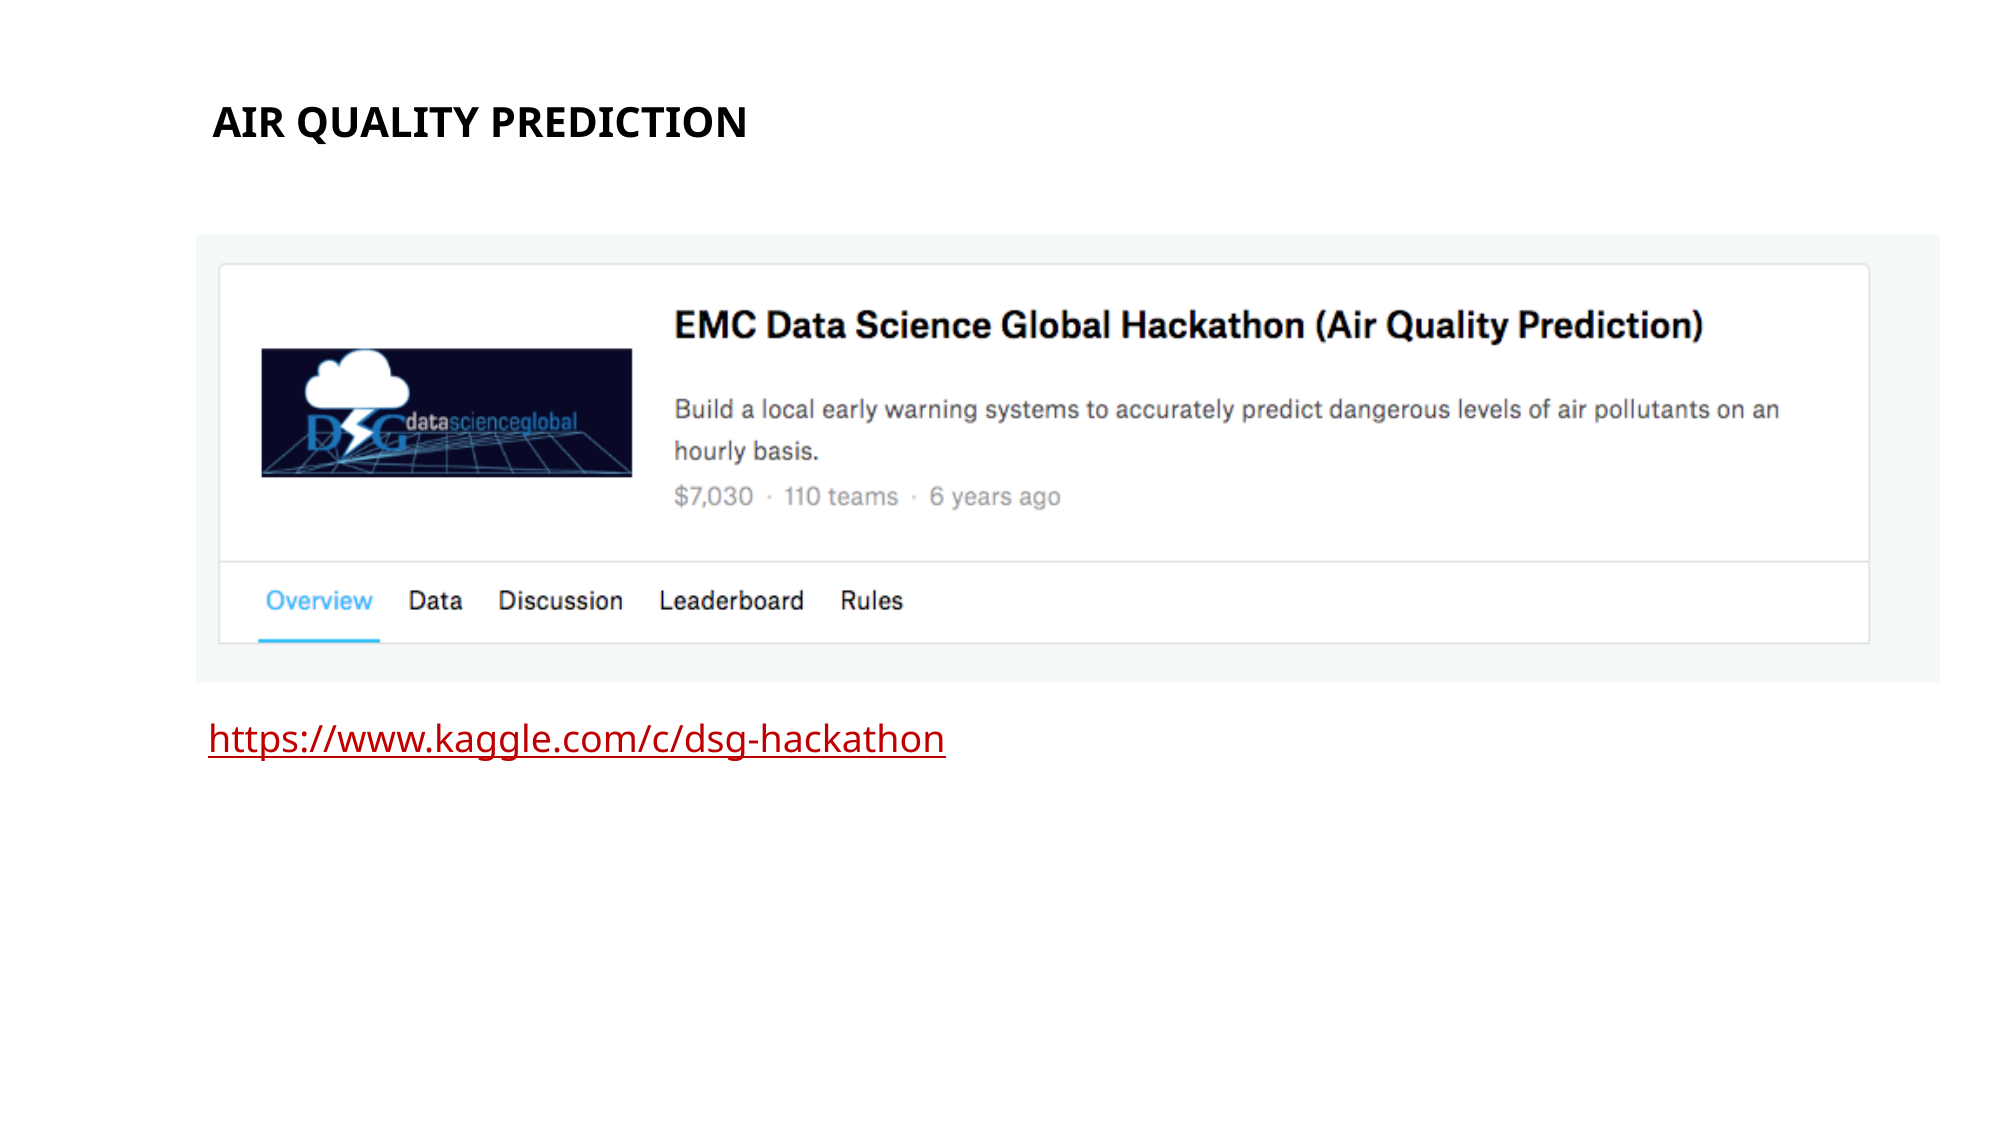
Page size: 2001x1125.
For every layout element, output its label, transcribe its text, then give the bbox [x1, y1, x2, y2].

text_box AIR QUALITY PREDICTION [197, 88, 764, 154]
text_box https://www.kaggle.com/c/dsg-hackathon [193, 707, 961, 774]
picture [196, 234, 1940, 683]
